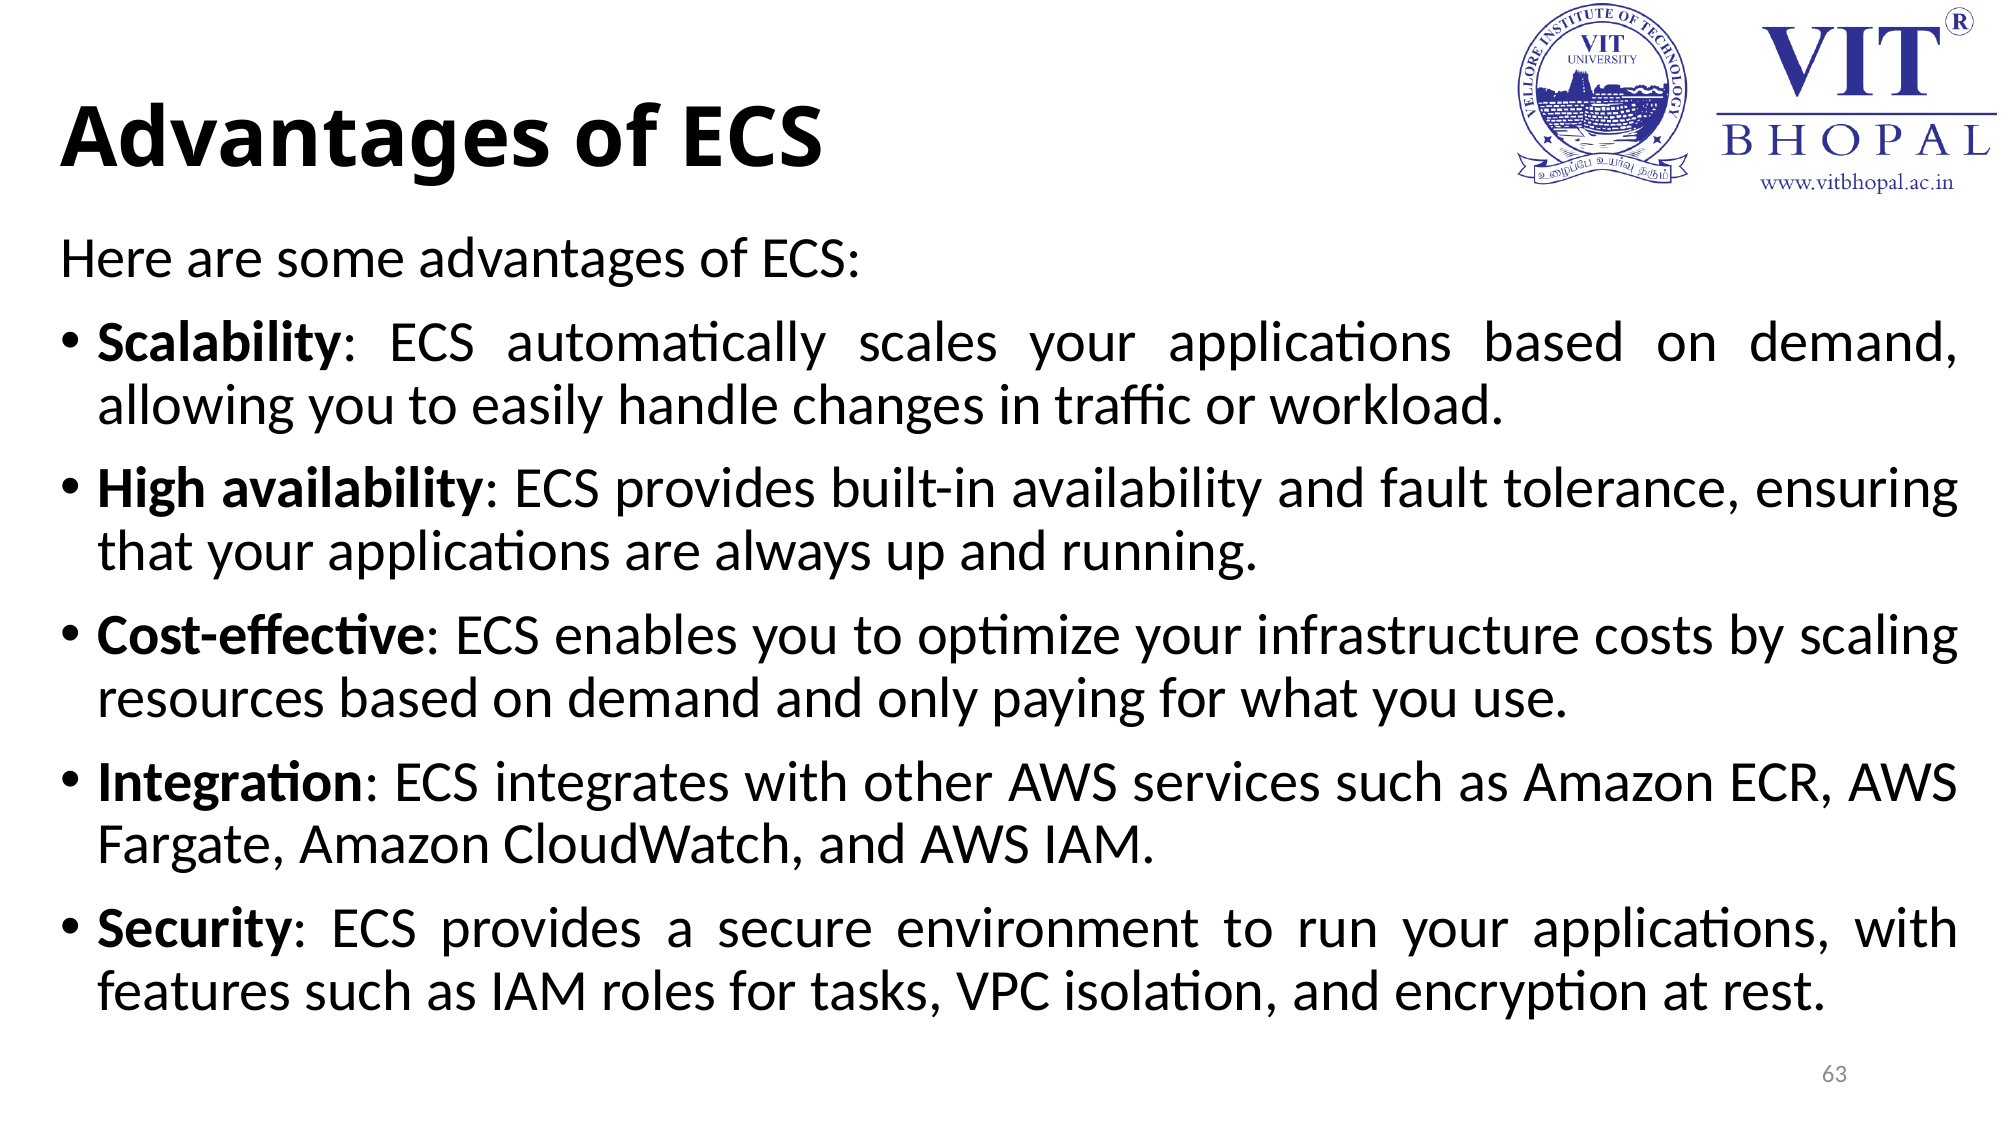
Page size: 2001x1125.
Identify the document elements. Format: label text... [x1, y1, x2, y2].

slide_number 63 [1412, 1042, 1863, 1103]
title Advantages of ECS [45, 59, 1863, 219]
picture [1517, 3, 1997, 194]
list Here are some advantages of ECS: Scalability: ECS automatically scales your applications based on demand, allowing you to easily handle changes in traffic or workload. High availability: ECS provides built-in availability and fault tolerance, ensuring that your applications are always up and running. Cost-effective: ECS enables you to optimize your infrastructure costs by scaling resources based on demand and only paying for what you use. Integration: ECS integrates with other AWS services such as Amazon ECR, AWS Fargate, Amazon CloudWatch, and AWS IAM. Security: ECS provides a secure environment to run your applications, with features such as IAM roles for tasks, VPC isolation, and encryption at rest. [45, 219, 1975, 1066]
